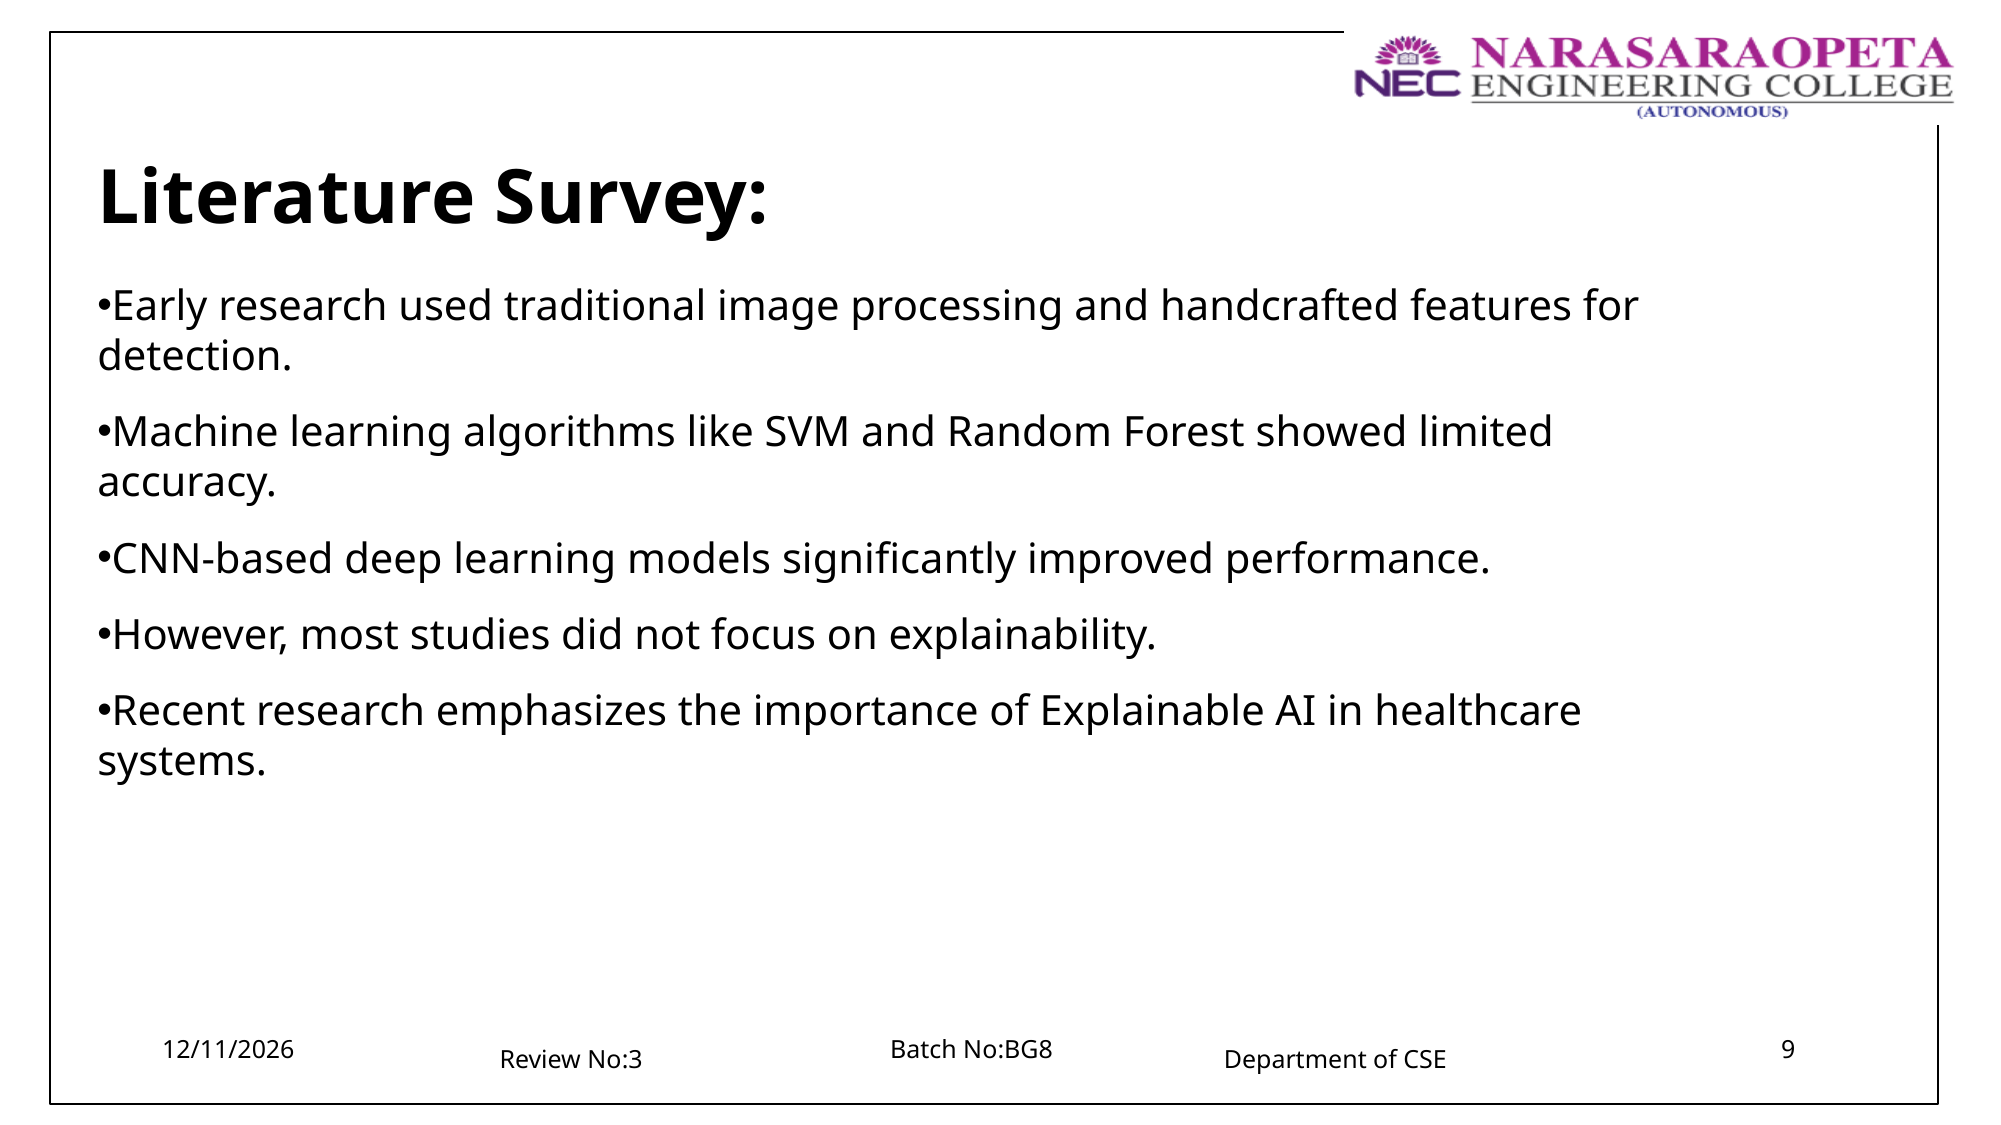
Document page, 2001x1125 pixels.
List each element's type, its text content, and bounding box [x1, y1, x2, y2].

slide_number 9 [1530, 1020, 1811, 1081]
text_box Literature Survey: Early research used traditional image processing and handcrafted features for detection. Machine learning algorithms like SVM and Random Forest showed limited accuracy. CNN-based deep learning models significantly improved performance. However, most studies did not focus on explainability. Recent research emphasizes the importance of Explainable AI in healthcare systems. [82, 141, 1725, 792]
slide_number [146, 1020, 314, 1081]
picture [1343, 29, 1962, 125]
footer Batch No:BG8 [824, 1020, 1120, 1081]
